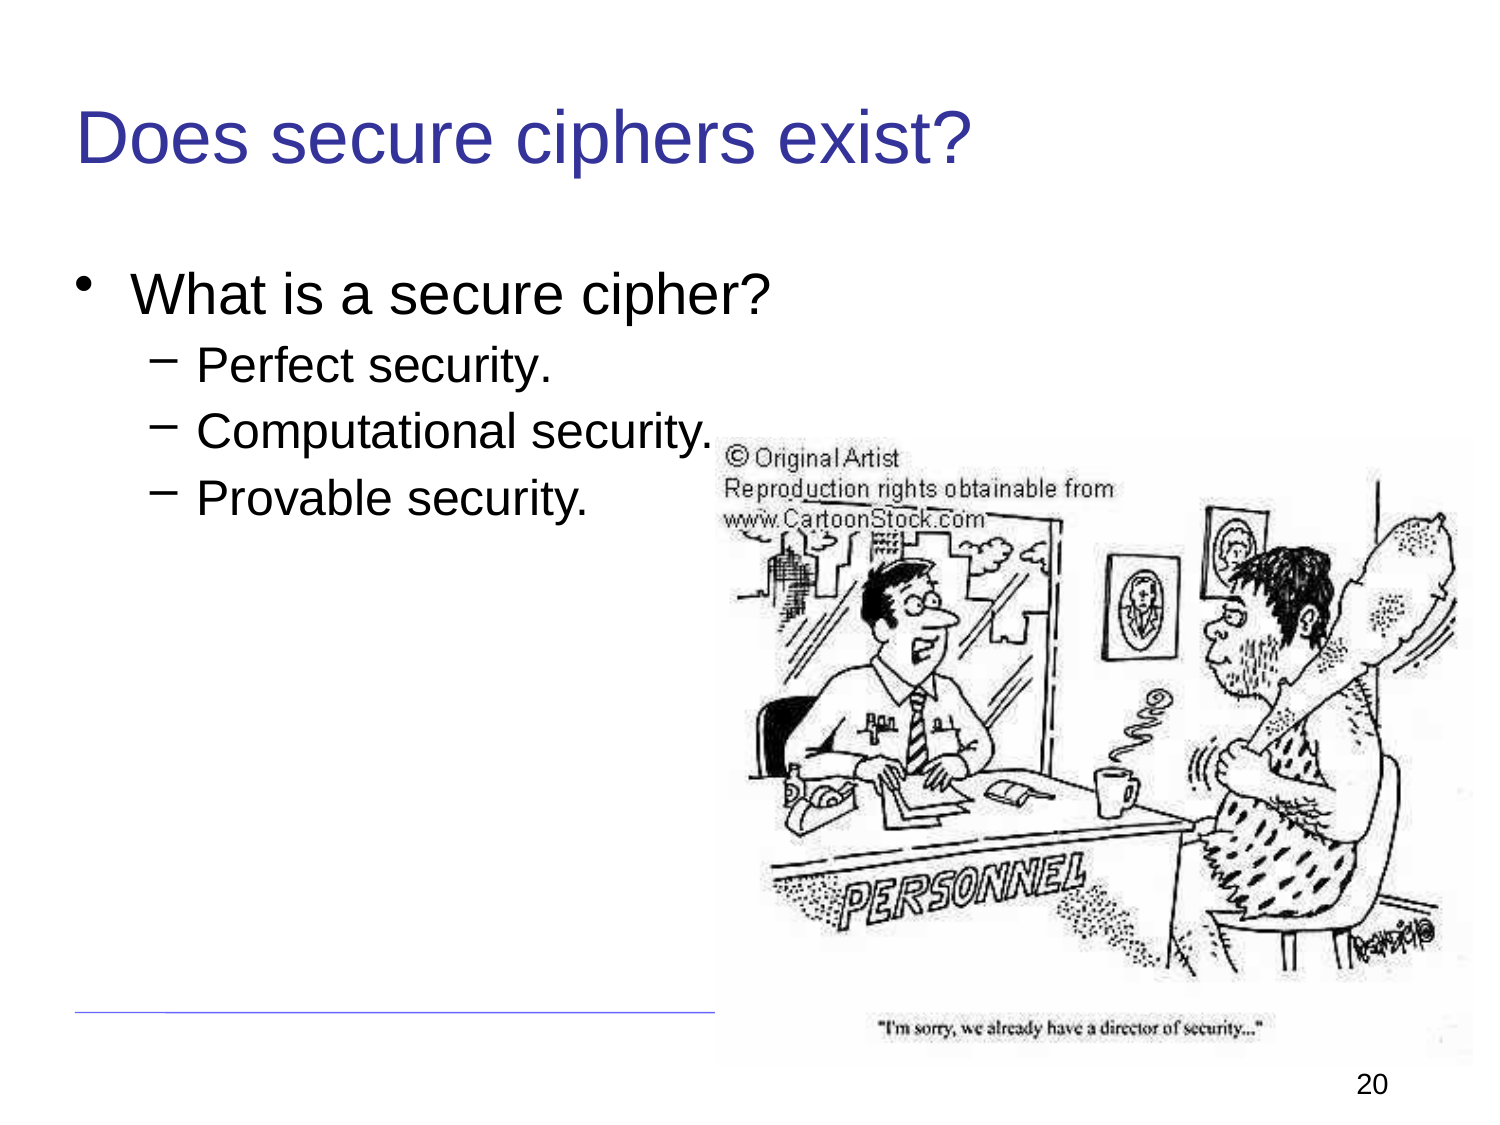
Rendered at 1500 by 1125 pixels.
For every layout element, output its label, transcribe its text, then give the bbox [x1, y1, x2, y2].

title Does secure ciphers exist? [72, 86, 978, 277]
slide_number 20 [1350, 1074, 1396, 1125]
text_box What is a secure cipher? Perfect security. Computational security. Provable security. [72, 246, 776, 525]
picture [715, 437, 1473, 1066]
